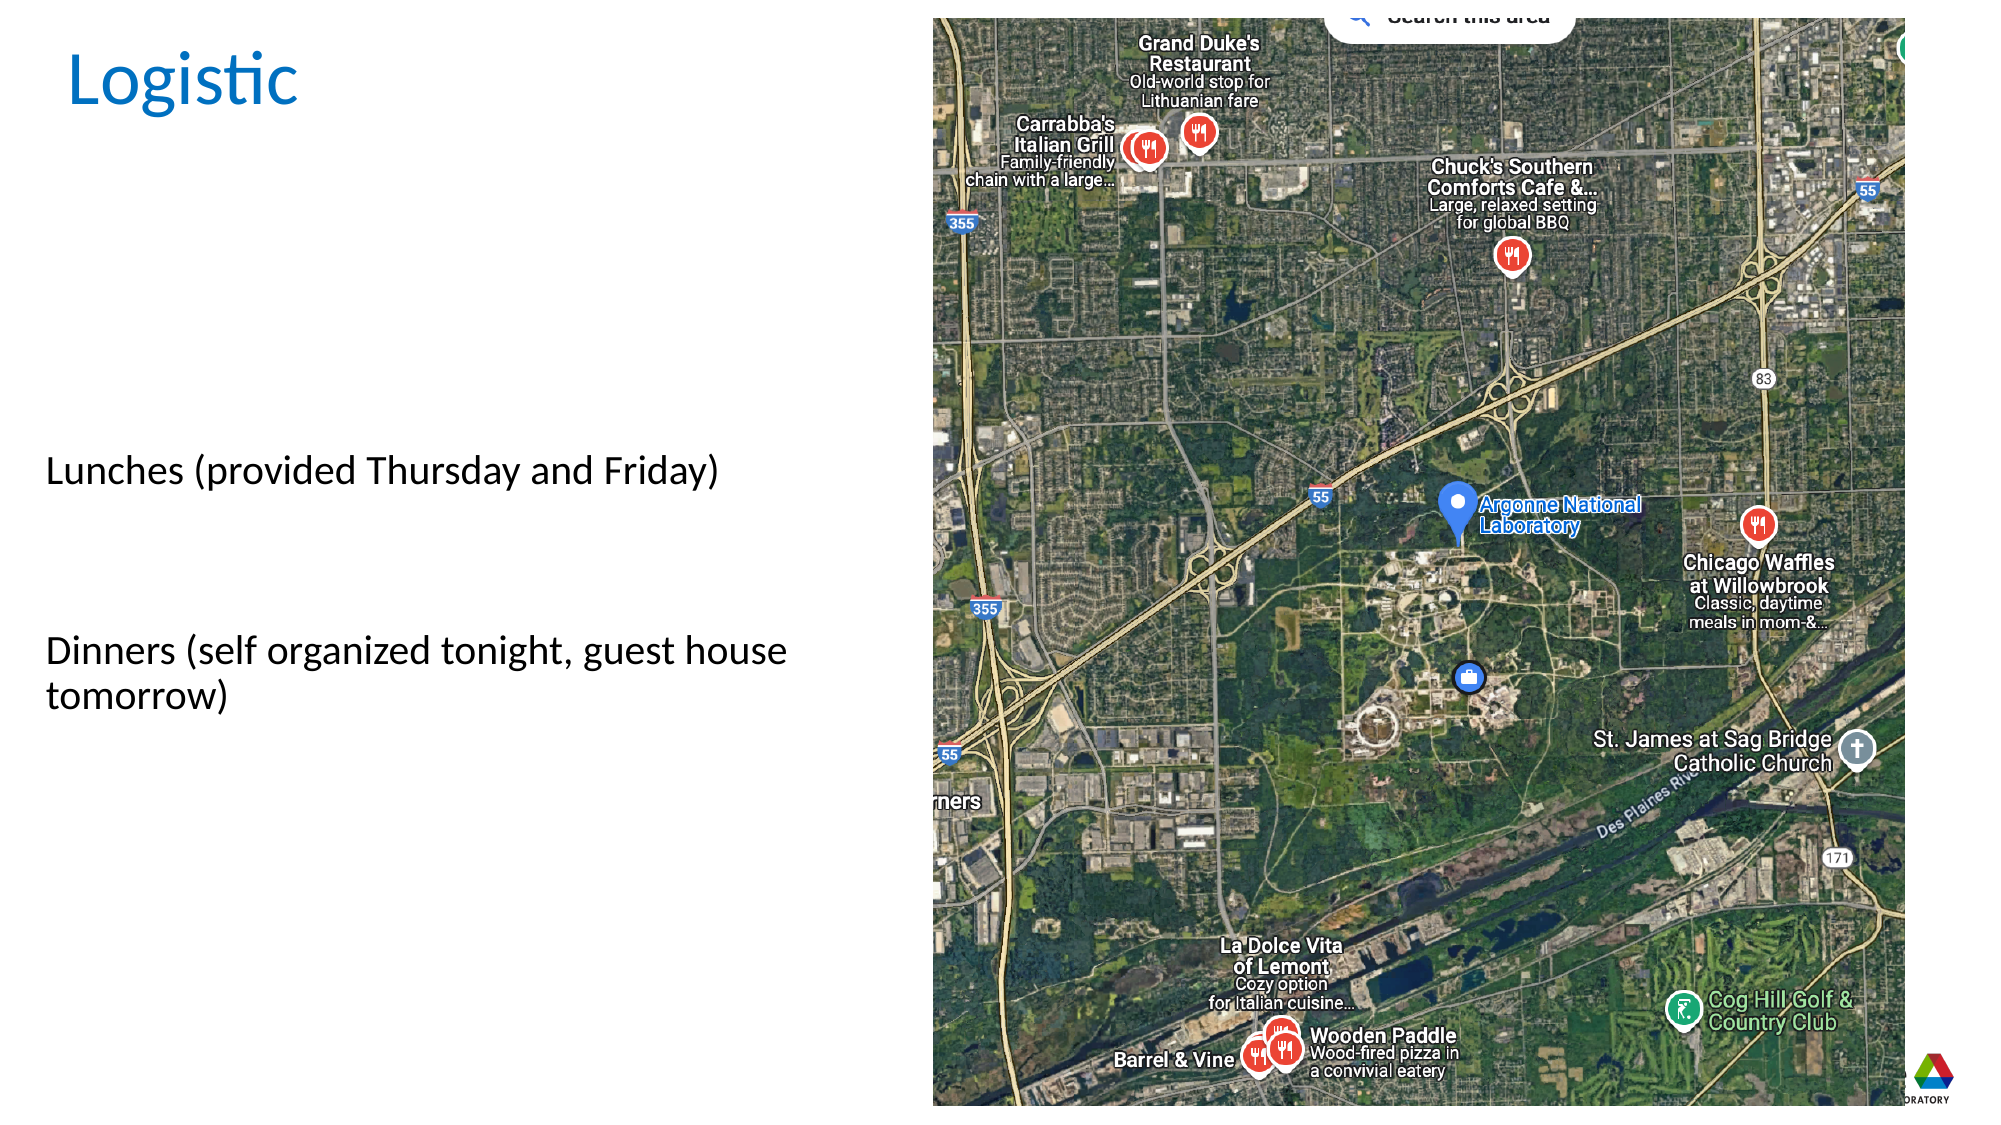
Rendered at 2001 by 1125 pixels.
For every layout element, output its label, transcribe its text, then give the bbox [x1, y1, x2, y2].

picture [932, 18, 1965, 1115]
title Logistic [67, 37, 927, 121]
list Lunches (provided Thursday and Friday) Dinners (self organized tonight, guest house tomorrow) [45, 119, 809, 1048]
